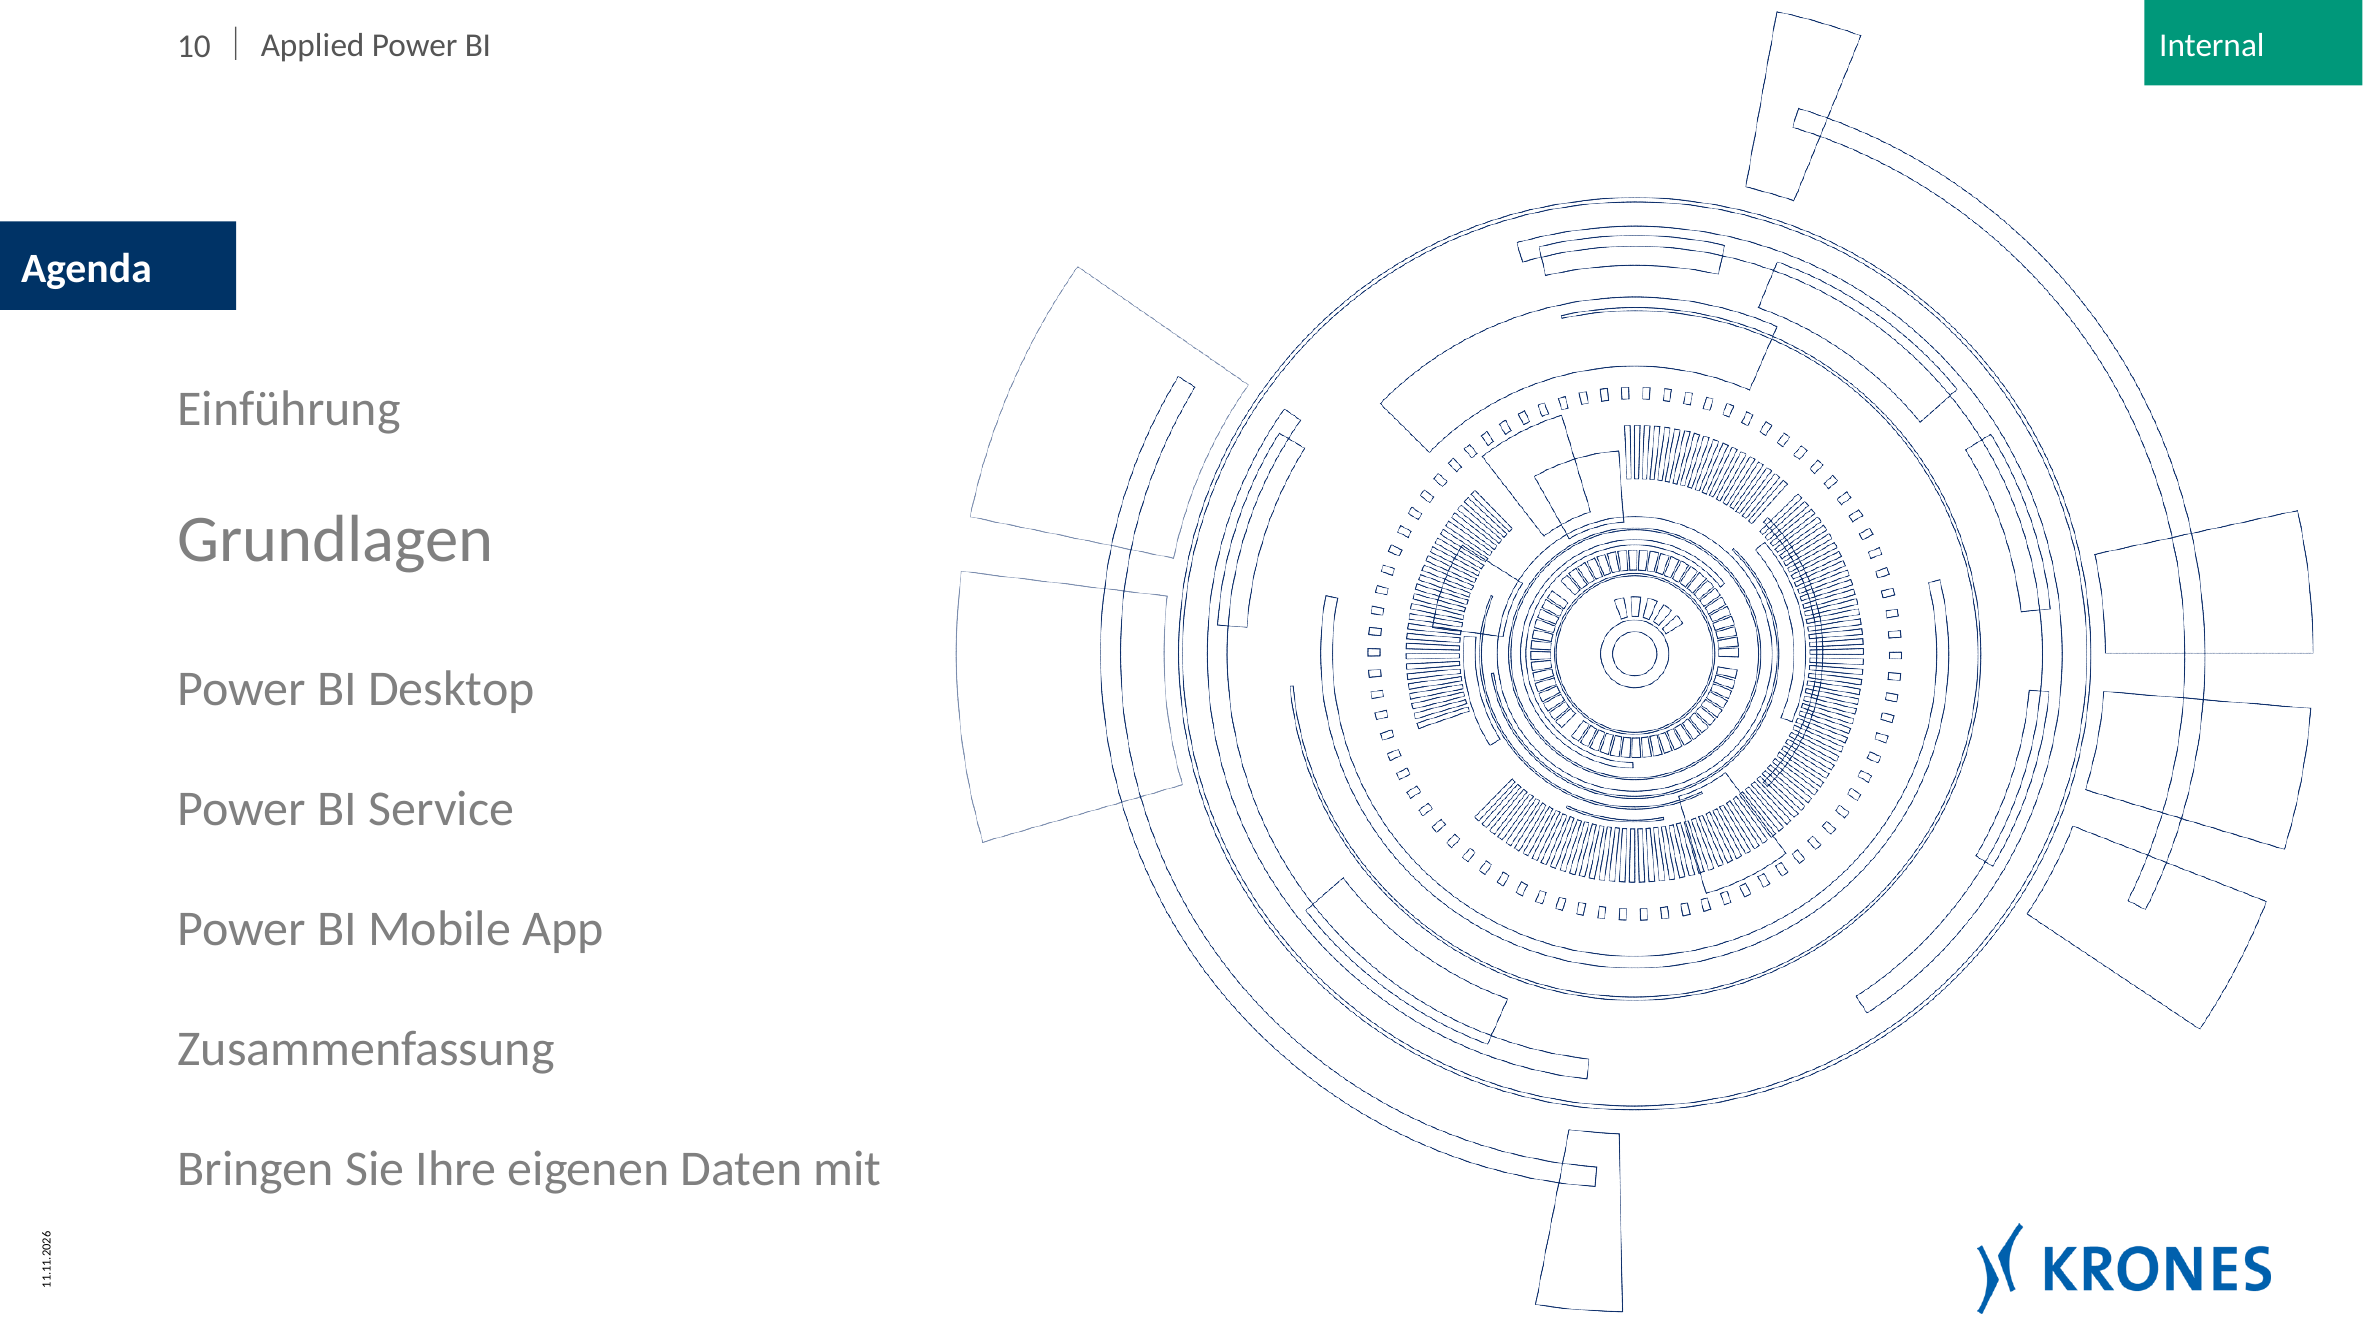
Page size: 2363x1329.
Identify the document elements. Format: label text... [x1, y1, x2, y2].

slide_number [27, 846, 58, 1310]
list Einführung Grundlagen Power BI Desktop Power BI Service Power BI Mobile App Zusammenfassung Bringen Sie Ihre eigenen Daten mit [177, 375, 1048, 1244]
text_box Agenda [0, 221, 237, 310]
picture [753, 0, 2363, 1329]
